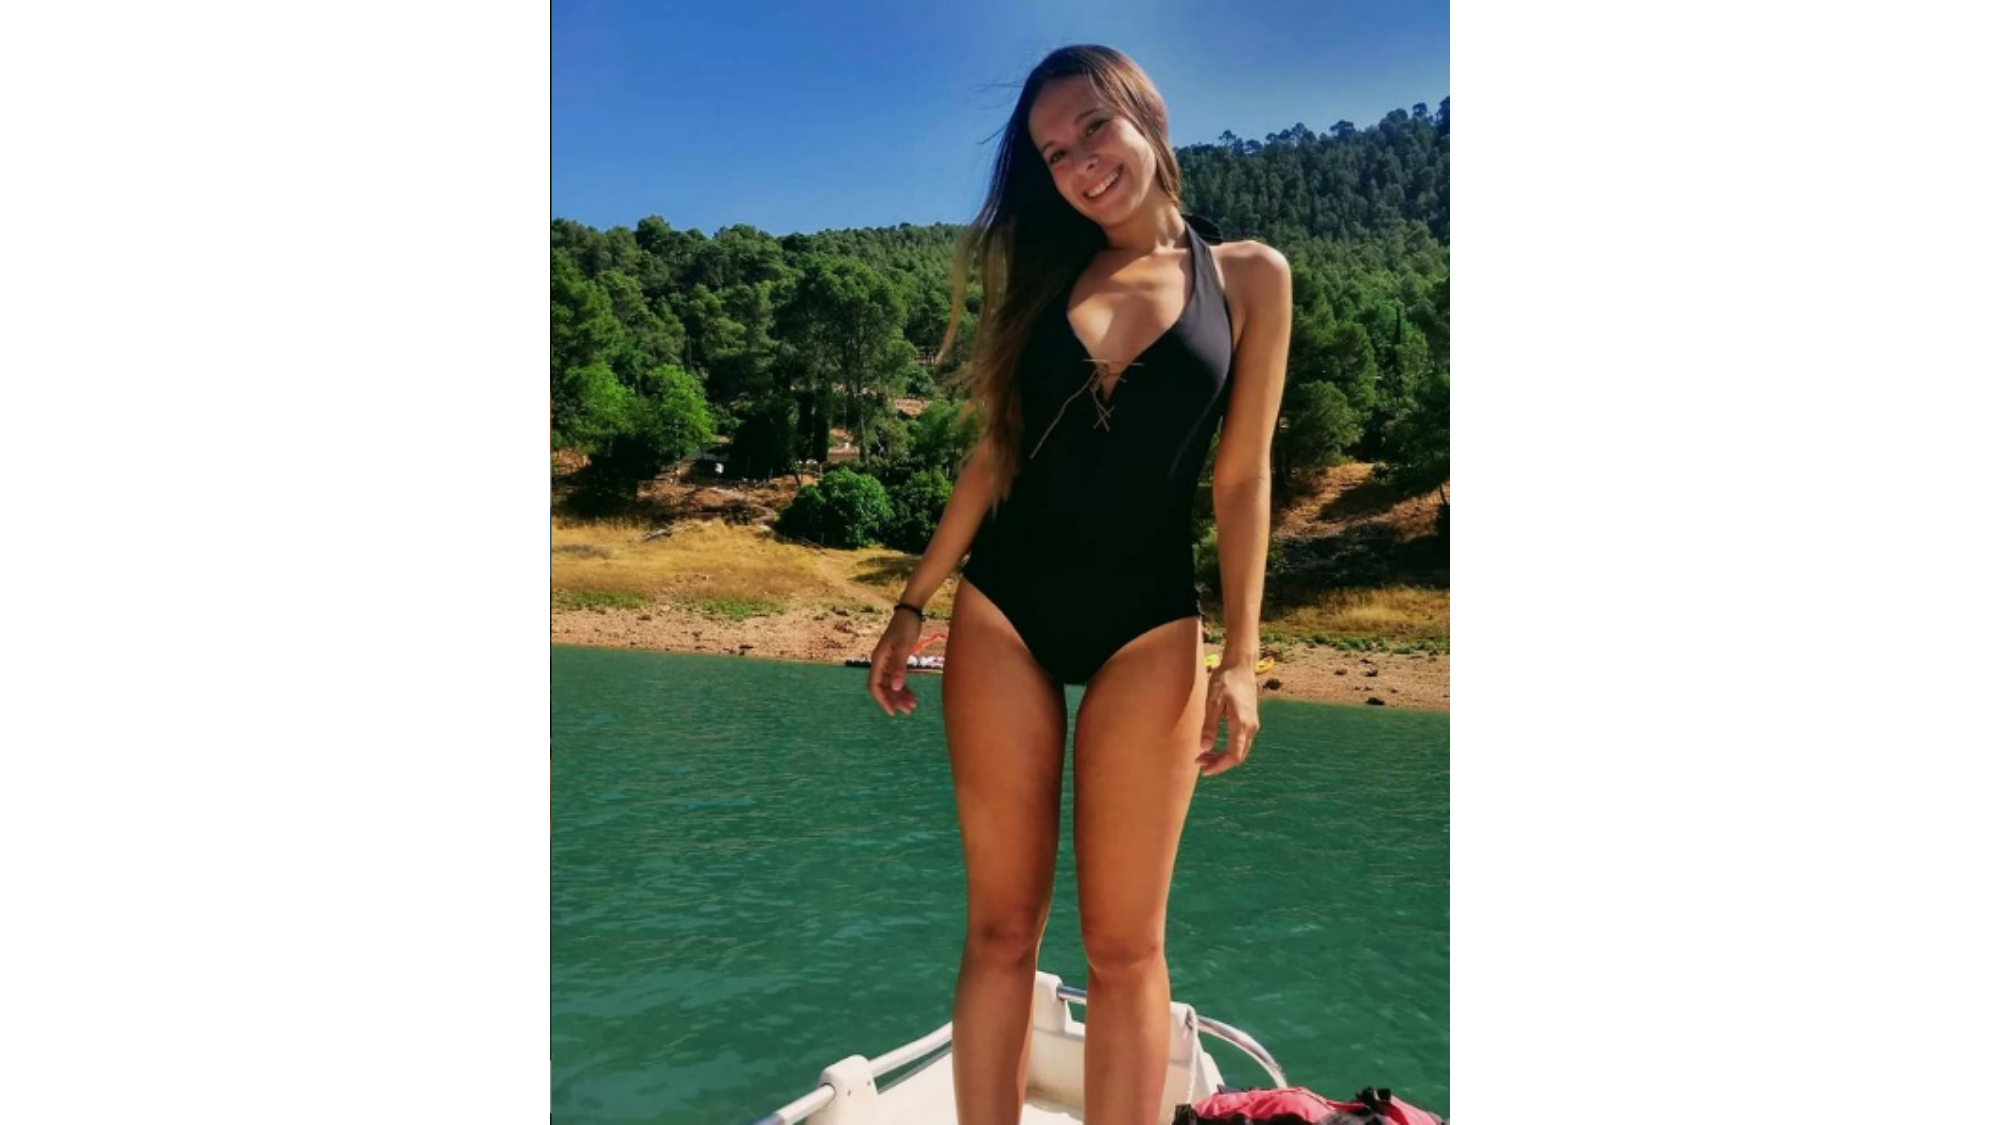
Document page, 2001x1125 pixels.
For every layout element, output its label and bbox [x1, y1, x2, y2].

picture [550, 0, 1450, 1125]
